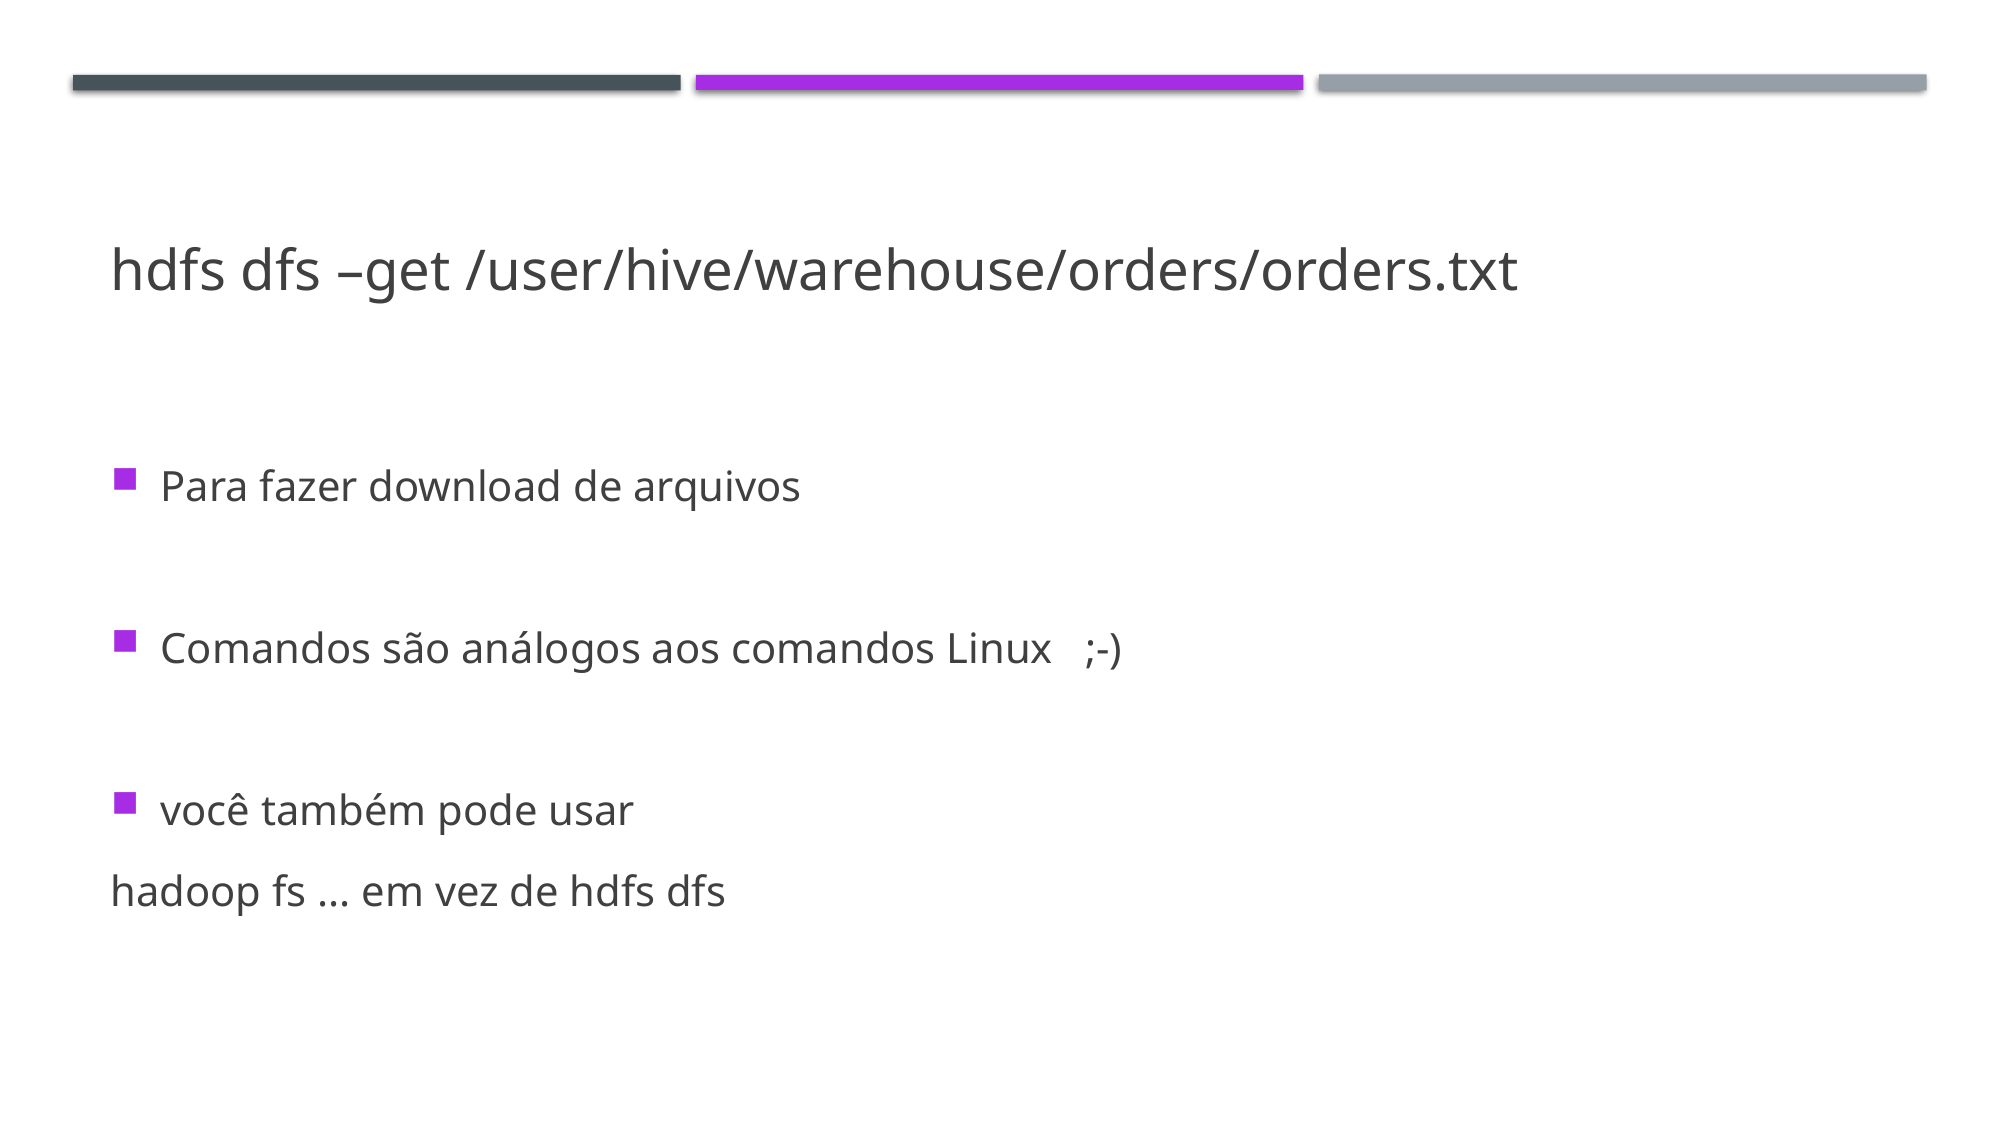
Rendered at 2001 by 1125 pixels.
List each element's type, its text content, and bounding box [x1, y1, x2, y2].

title hdfs dfs –get /user/hive/warehouse/orders/orders.txt [95, 115, 1905, 311]
list Para fazer download de arquivos Comandos são análogos aos comandos Linux ;-) você também pode usar hadoop fs ... em vez de hdfs dfs [95, 383, 1905, 981]
